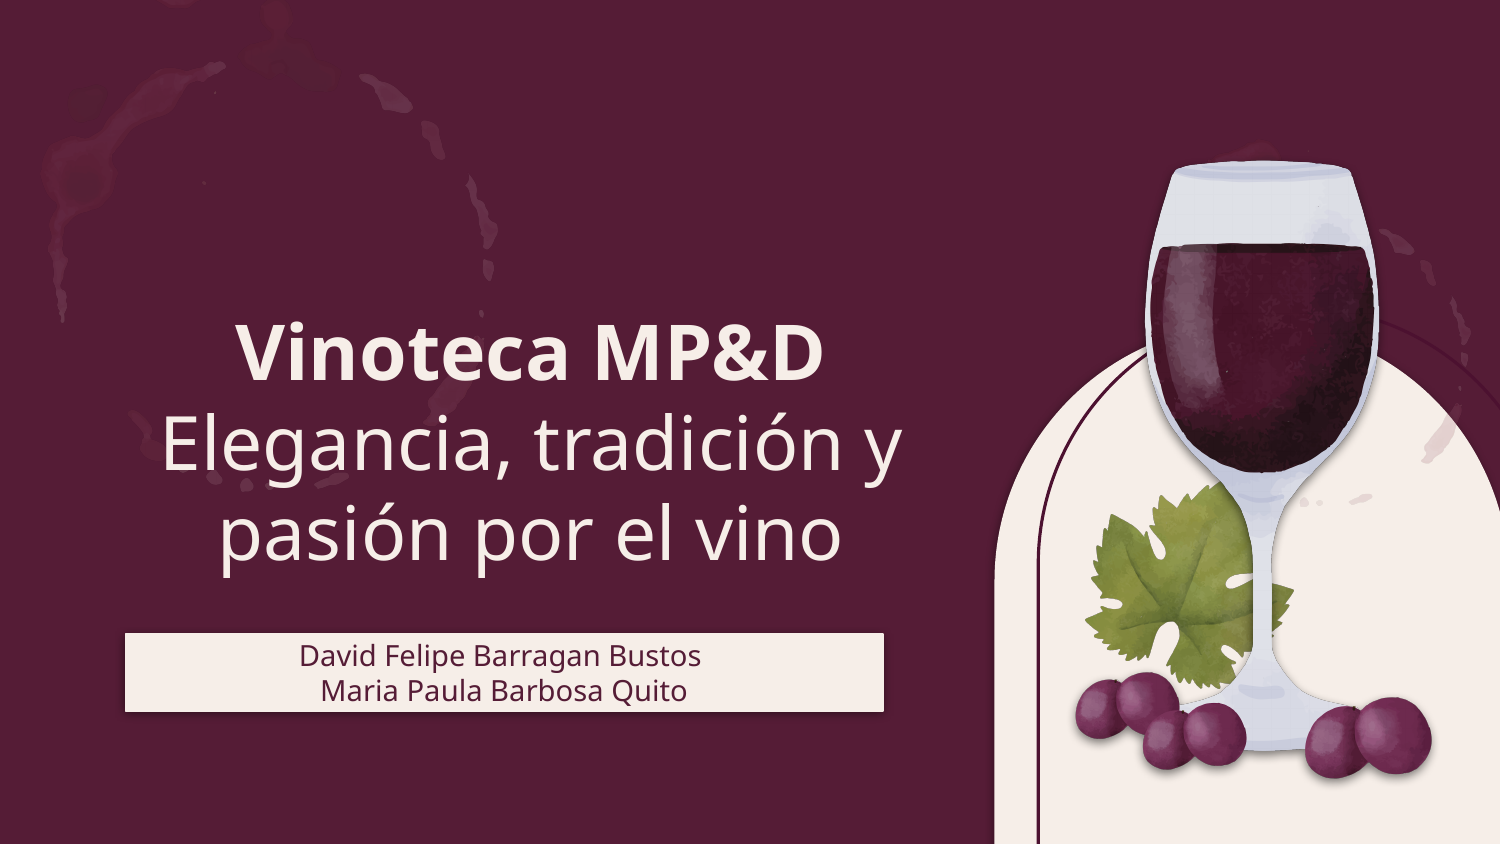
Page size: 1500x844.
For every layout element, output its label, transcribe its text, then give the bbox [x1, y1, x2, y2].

title Vinoteca MP&D [93, 162, 970, 396]
subtitle David Felipe Barragan Bustos Maria Paula Barbosa Quito [125, 633, 884, 712]
picture [1060, 155, 1444, 788]
text_box Elegancia, tradición y pasión por el vino [84, 396, 978, 574]
